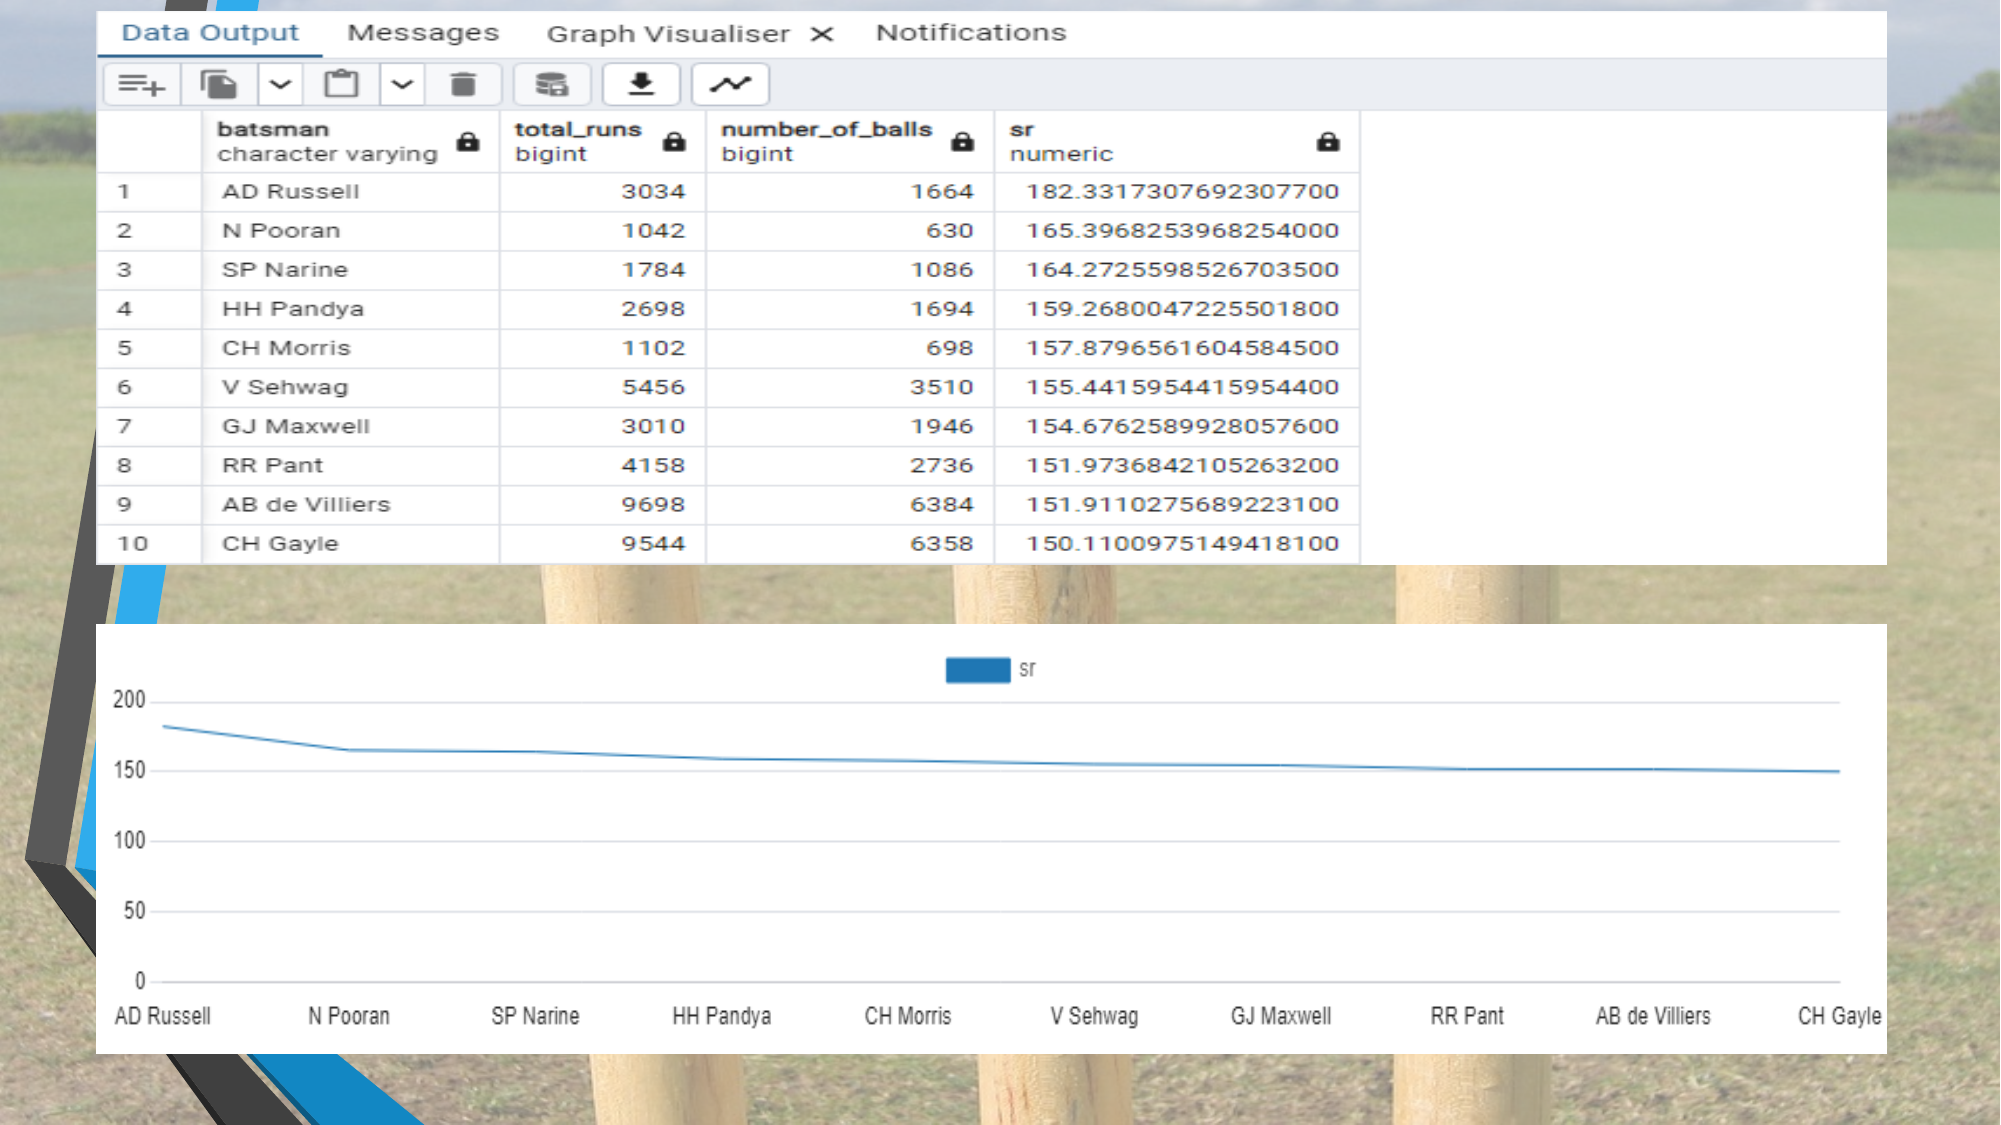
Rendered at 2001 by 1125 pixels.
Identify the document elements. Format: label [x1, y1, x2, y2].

picture [95, 624, 1888, 1054]
picture [95, 11, 1888, 565]
